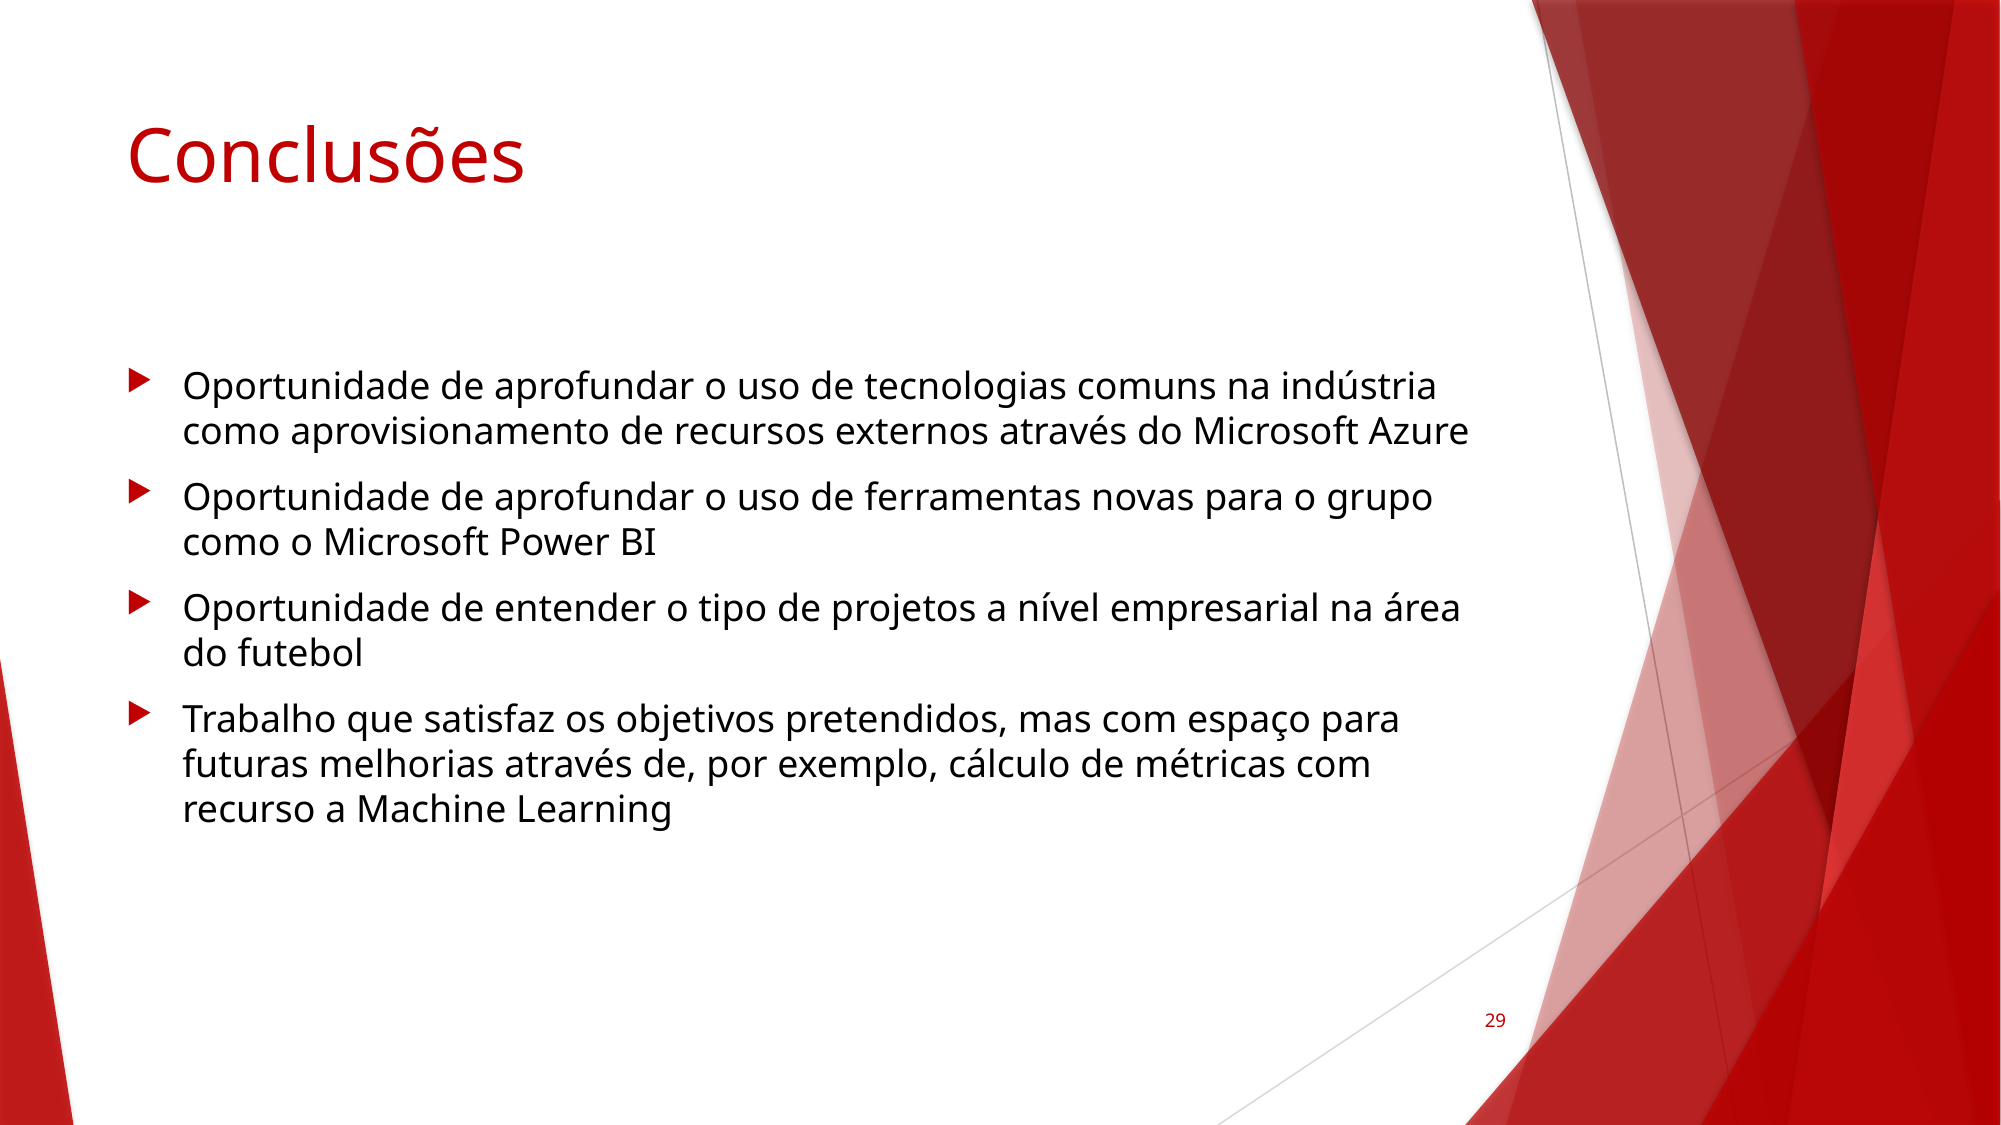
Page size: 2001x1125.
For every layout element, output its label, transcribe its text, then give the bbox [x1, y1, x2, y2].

title Conclusões [111, 99, 1522, 317]
list Oportunidade de aprofundar o uso de tecnologias comuns na indústria como aprovisionamento de recursos externos através do Microsoft Azure Oportunidade de aprofundar o uso de ferramentas novas para o grupo como o Microsoft Power BI Oportunidade de entender o tipo de projetos a nível empresarial na área do futebol Trabalho que satisfaz os objetivos pretendidos, mas com espaço para futuras melhorias através de, por exemplo, cálculo de métricas com recurso a Machine Learning [111, 354, 1522, 992]
slide_number 29 [1409, 991, 1522, 1051]
